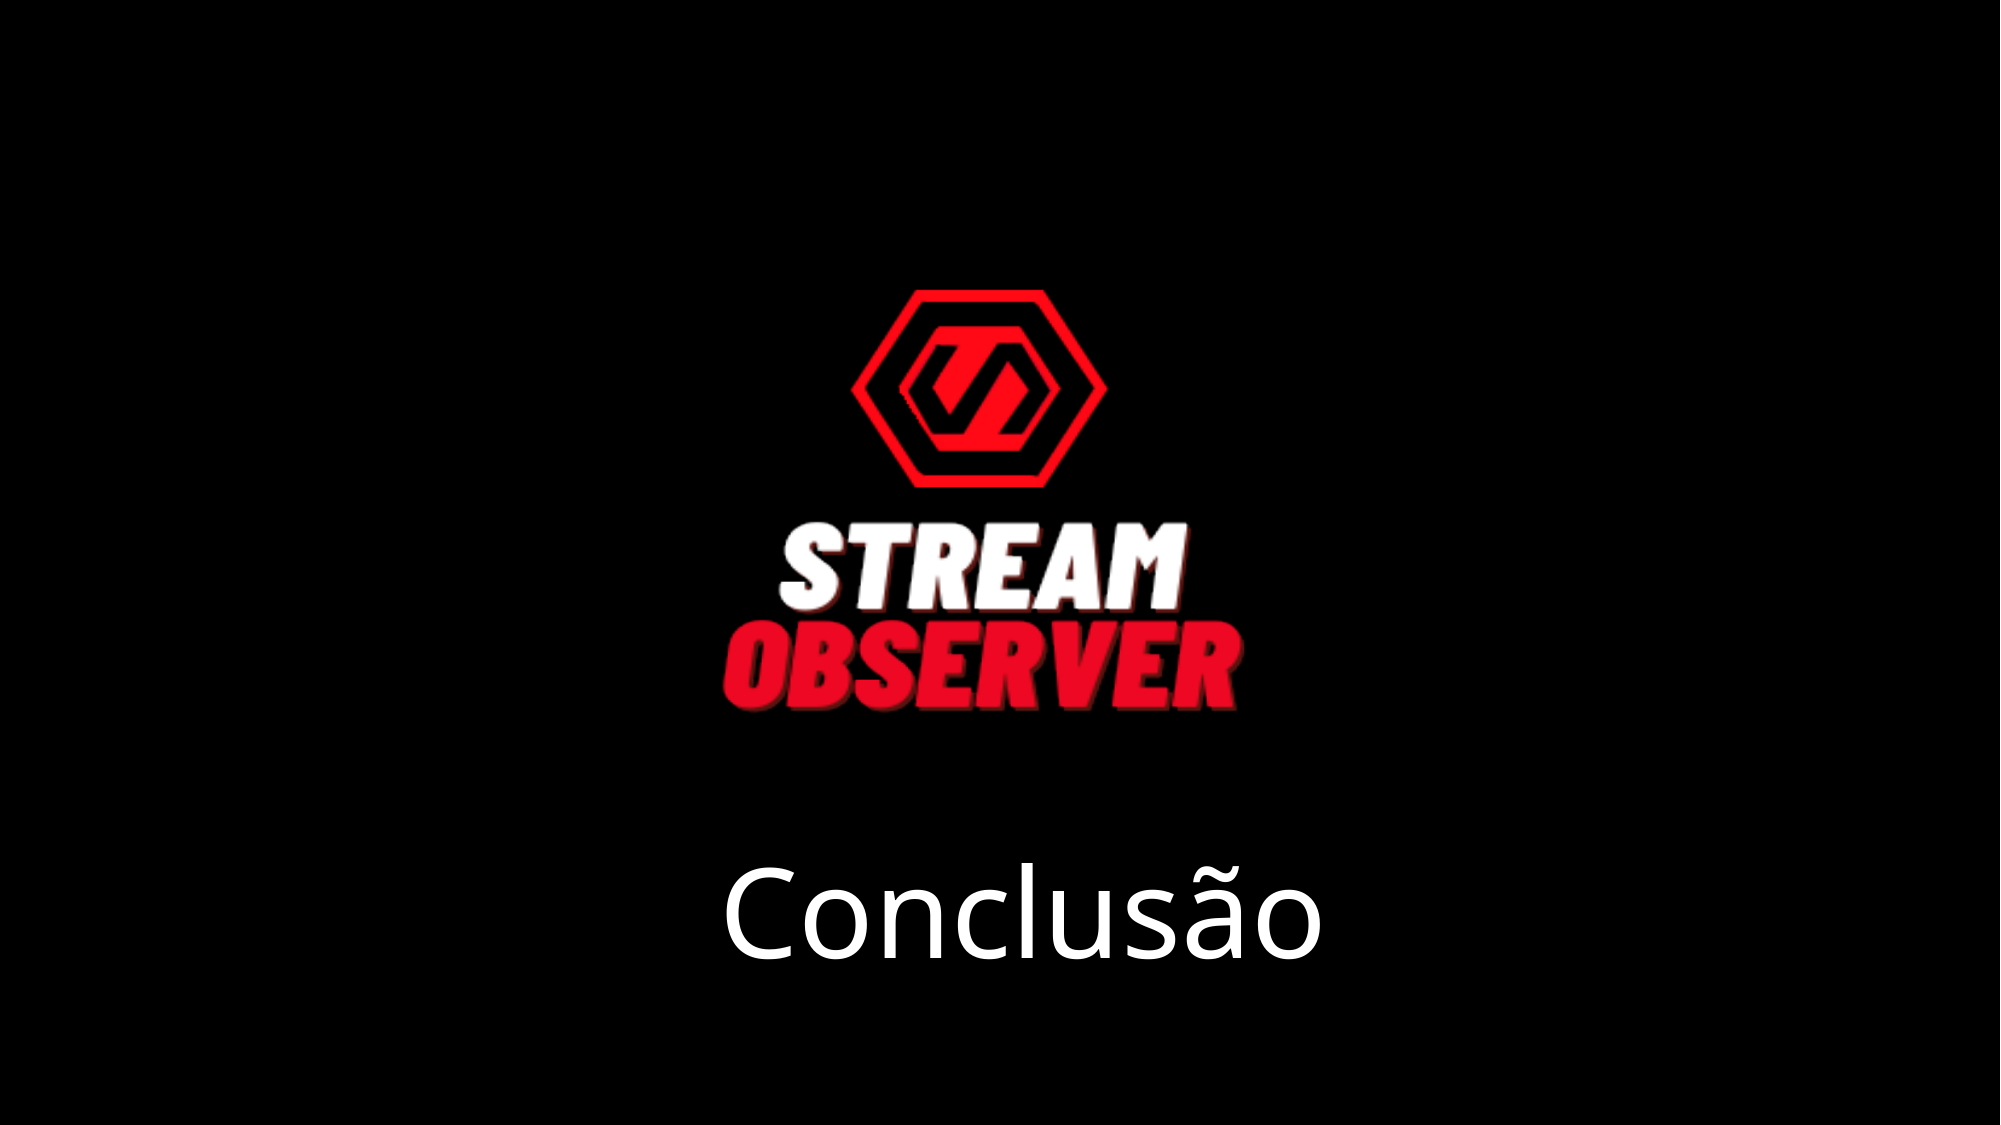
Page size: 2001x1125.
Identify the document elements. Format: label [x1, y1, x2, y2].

picture [375, 0, 1584, 993]
